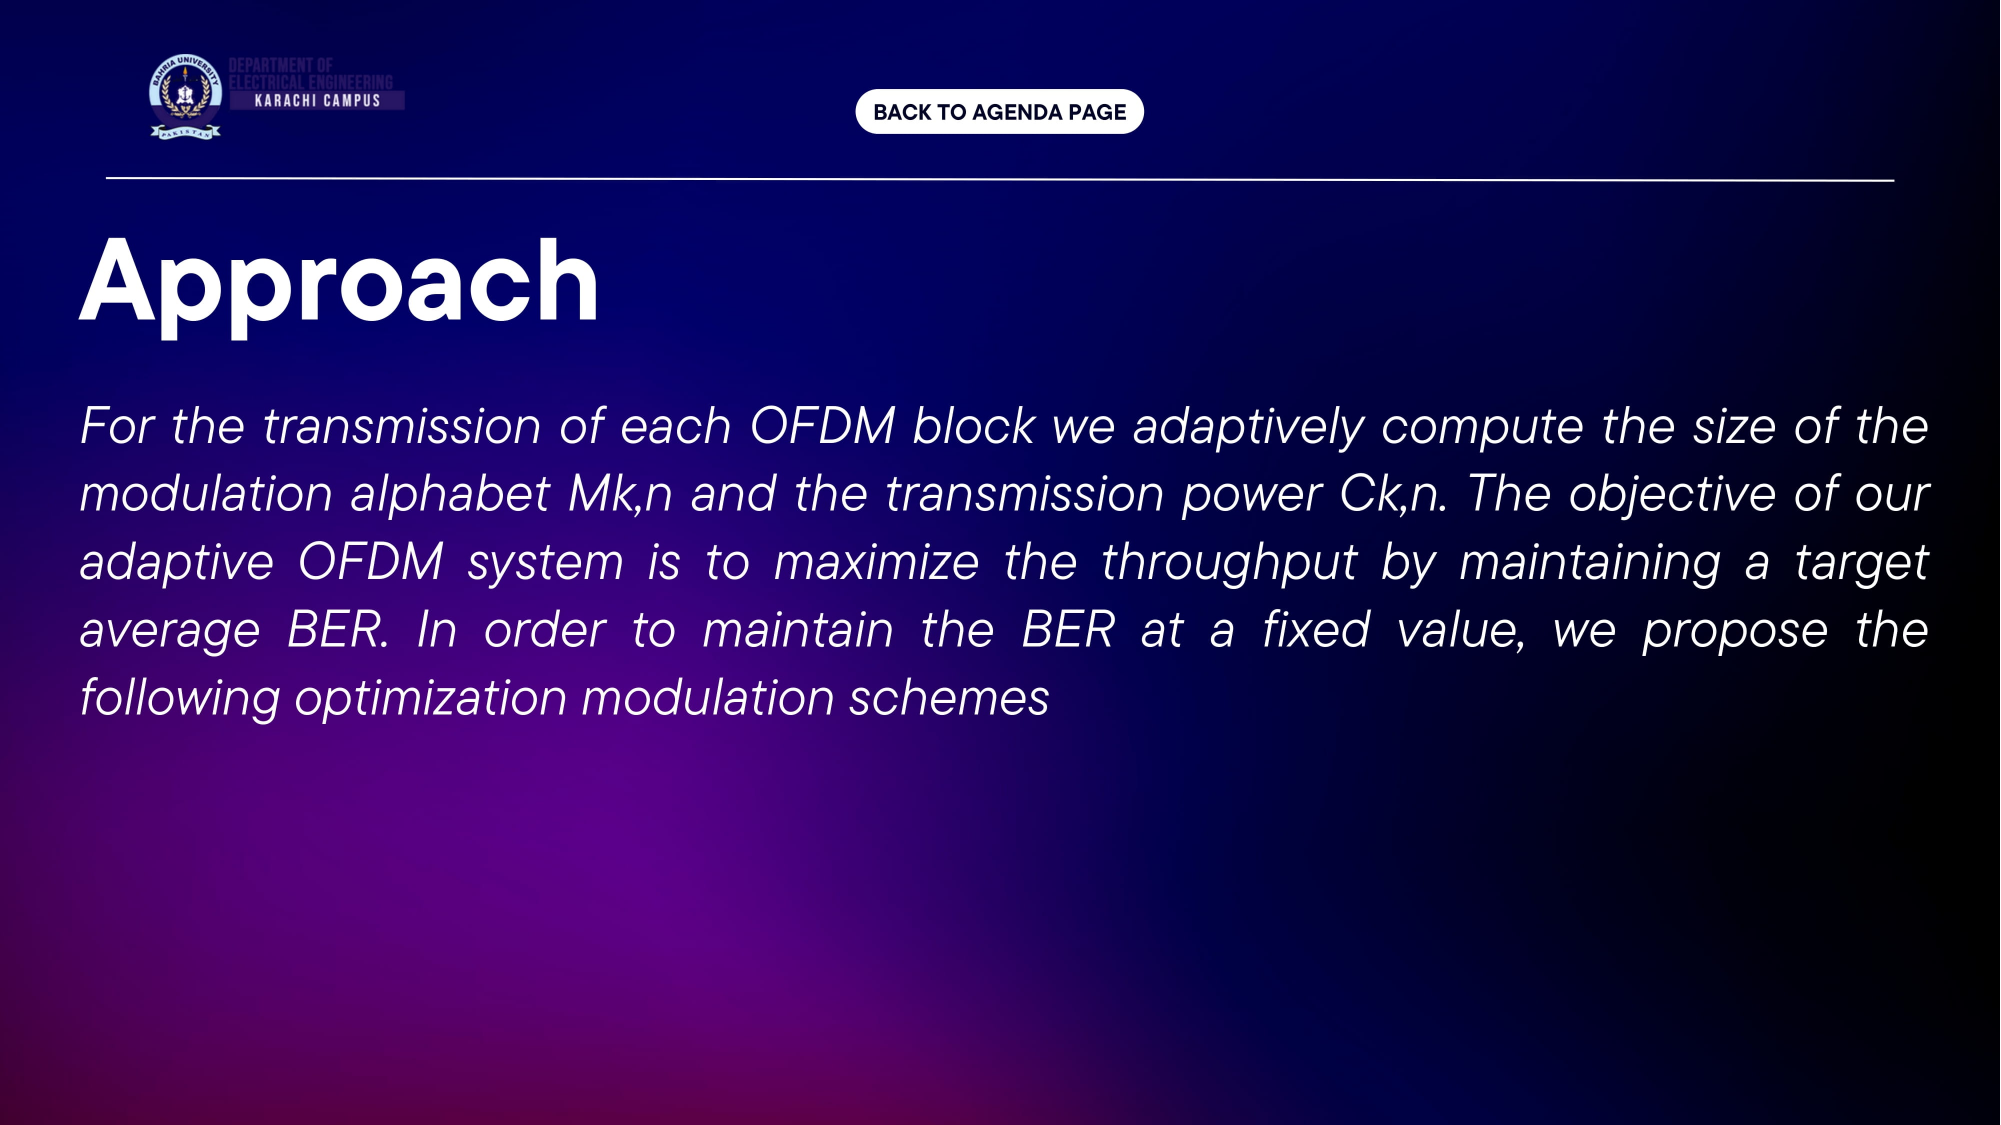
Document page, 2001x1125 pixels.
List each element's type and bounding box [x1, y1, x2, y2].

list [0, 0, 2000, 1125]
